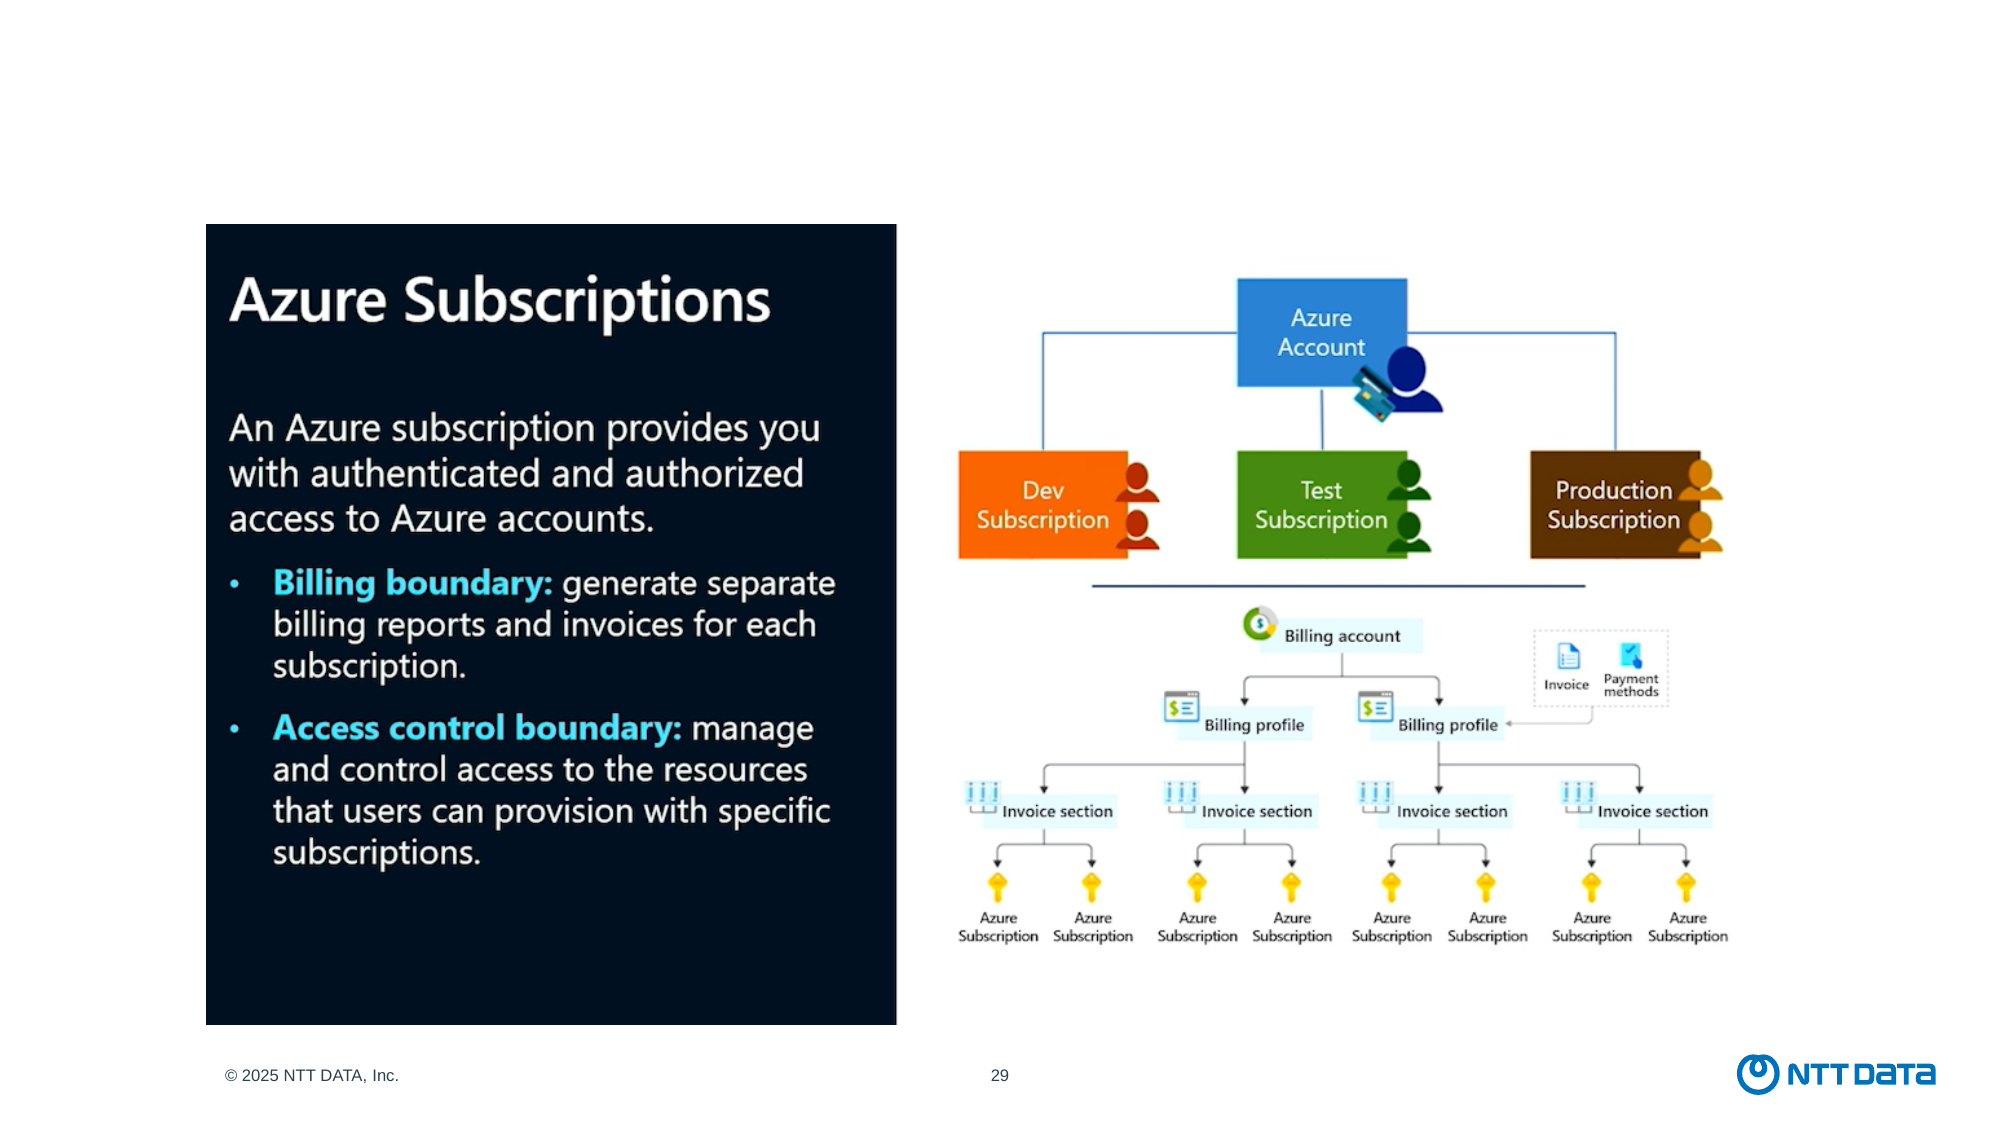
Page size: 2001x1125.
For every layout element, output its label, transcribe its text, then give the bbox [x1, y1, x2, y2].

footer © 2025 NTT DATA, Inc. [225, 1050, 901, 1101]
slide_number 29 [912, 1050, 1088, 1101]
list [206, 224, 1794, 1025]
